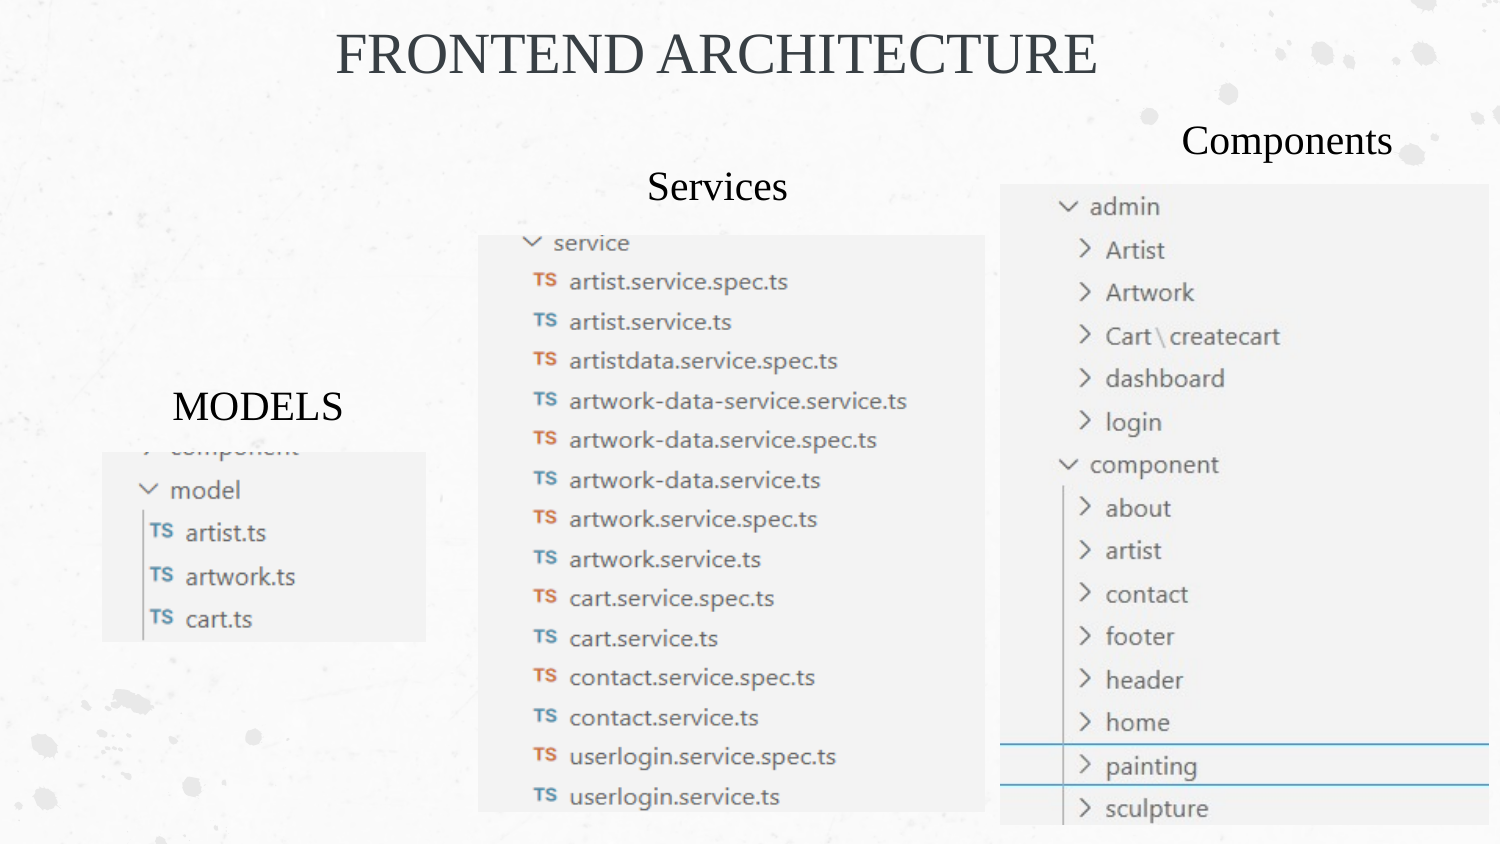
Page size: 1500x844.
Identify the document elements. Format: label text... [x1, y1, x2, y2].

picture [1000, 183, 1489, 825]
title FRONTEND ARCHITECTURE [320, 0, 1500, 105]
picture [101, 451, 426, 642]
text_box MODELS [157, 371, 398, 437]
text_box Services [632, 151, 831, 217]
picture [477, 234, 985, 812]
text_box Components [1166, 105, 1441, 170]
